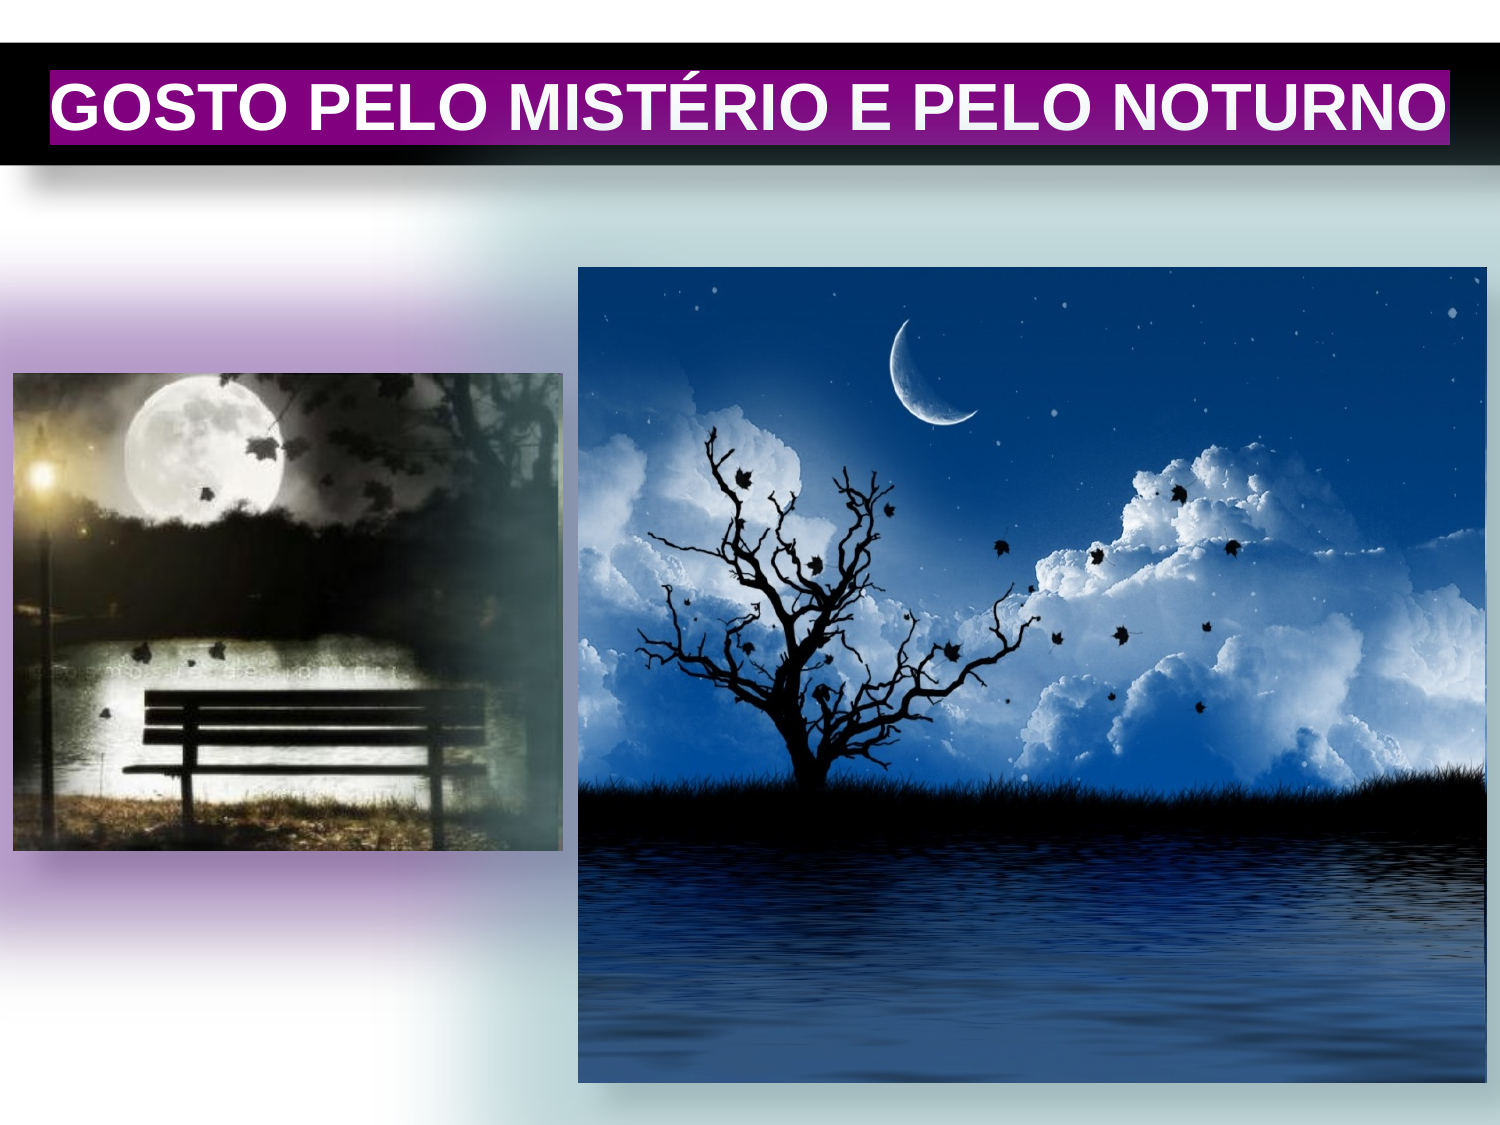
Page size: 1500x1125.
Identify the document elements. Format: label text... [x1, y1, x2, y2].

picture [578, 266, 1488, 1083]
title GOSTO PELO MISTÉRIO E PELO NOTURNO [0, 42, 1500, 166]
picture [12, 373, 563, 851]
